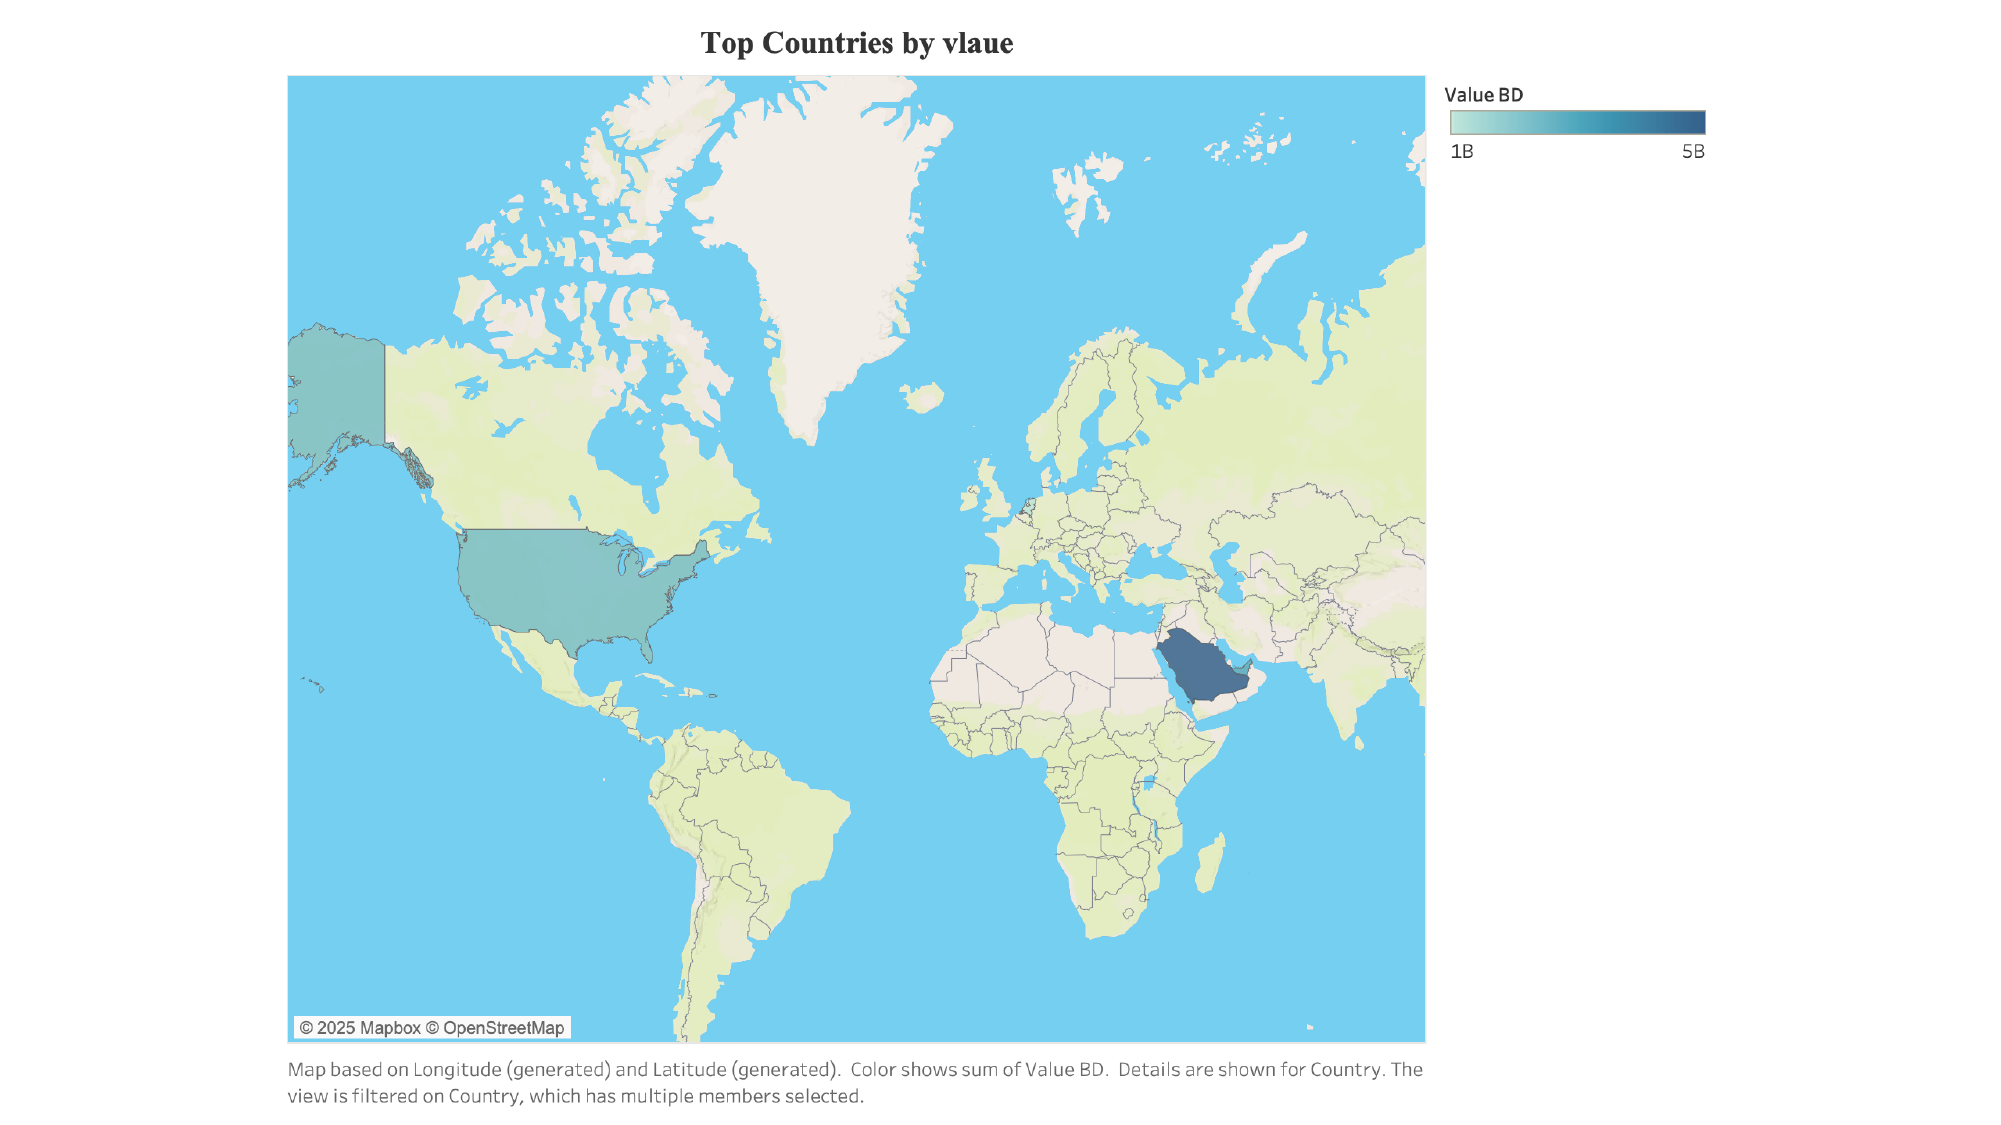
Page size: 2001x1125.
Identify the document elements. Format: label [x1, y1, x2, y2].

picture [287, 15, 1713, 1110]
